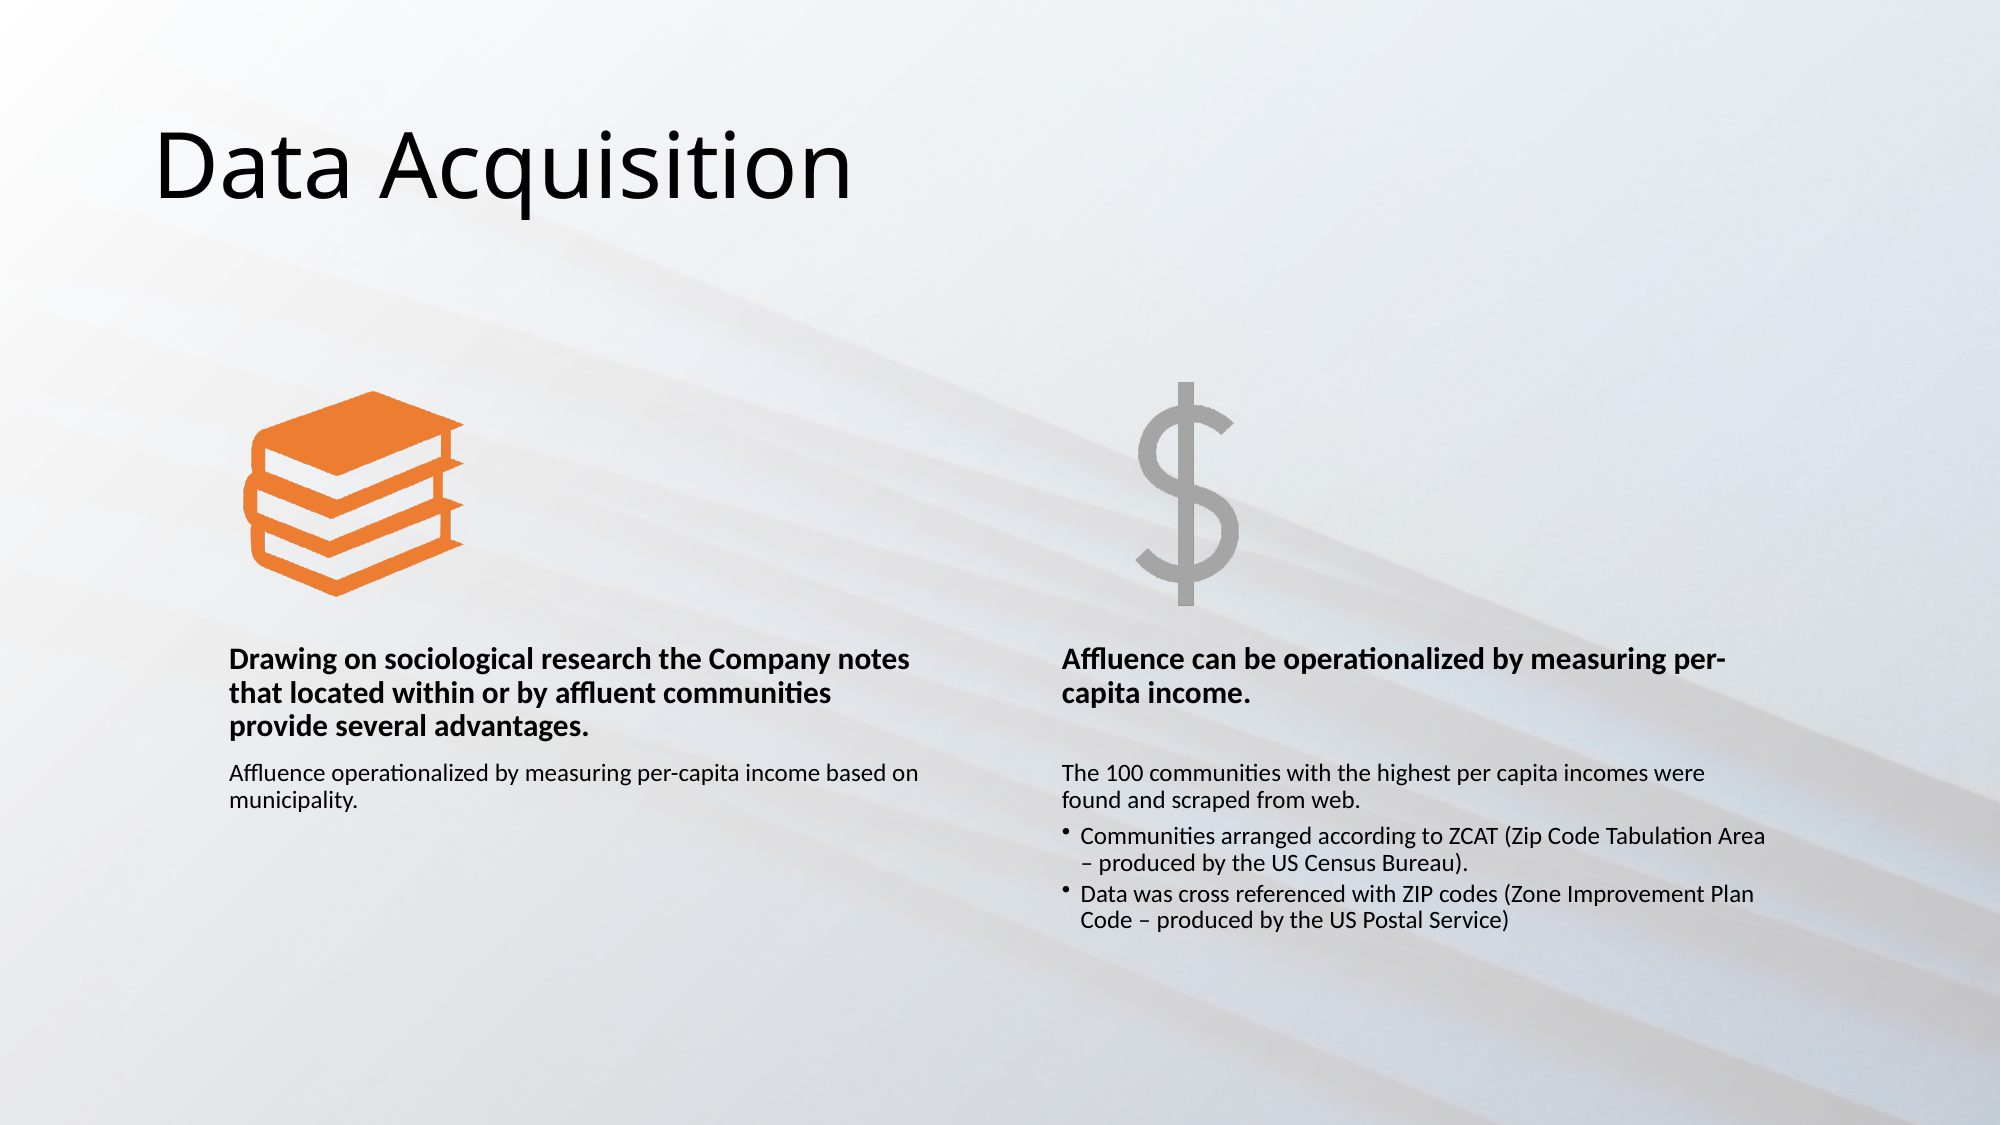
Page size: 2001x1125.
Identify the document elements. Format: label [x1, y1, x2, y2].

list [137, 299, 1863, 1014]
picture [0, 0, 2000, 1125]
